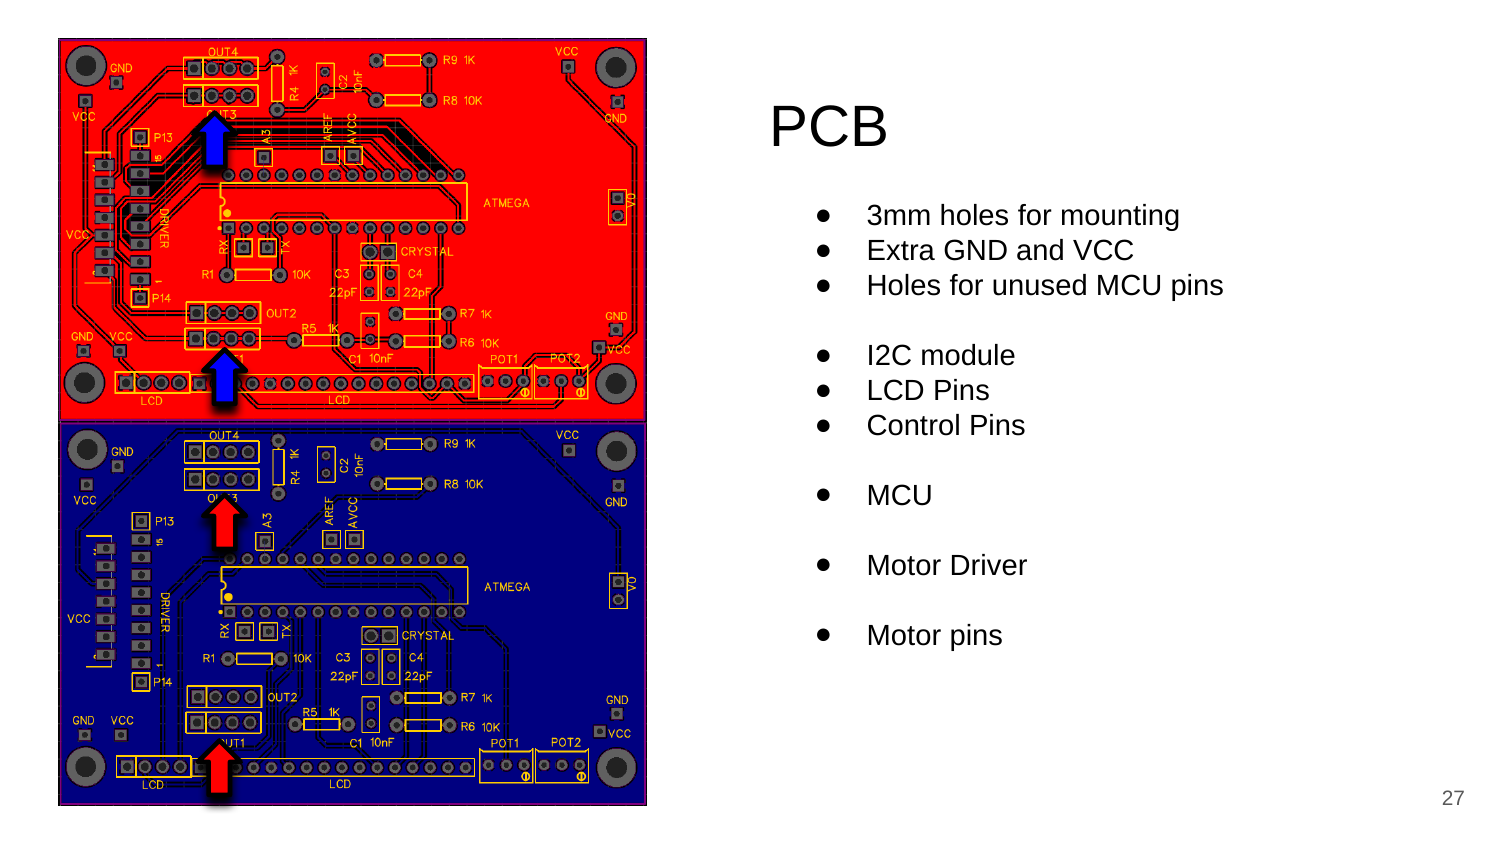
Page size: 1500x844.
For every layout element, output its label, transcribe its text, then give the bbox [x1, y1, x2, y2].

picture [58, 38, 647, 806]
text_box 3mm holes for mounting Extra GND and VCC Holes for unused MCU pins I2C module LCD Pins Control Pins MCU Motor Driver Motor pins [776, 181, 1439, 765]
slide_number ‹#› [1389, 764, 1480, 830]
title PCB [754, 72, 1449, 167]
